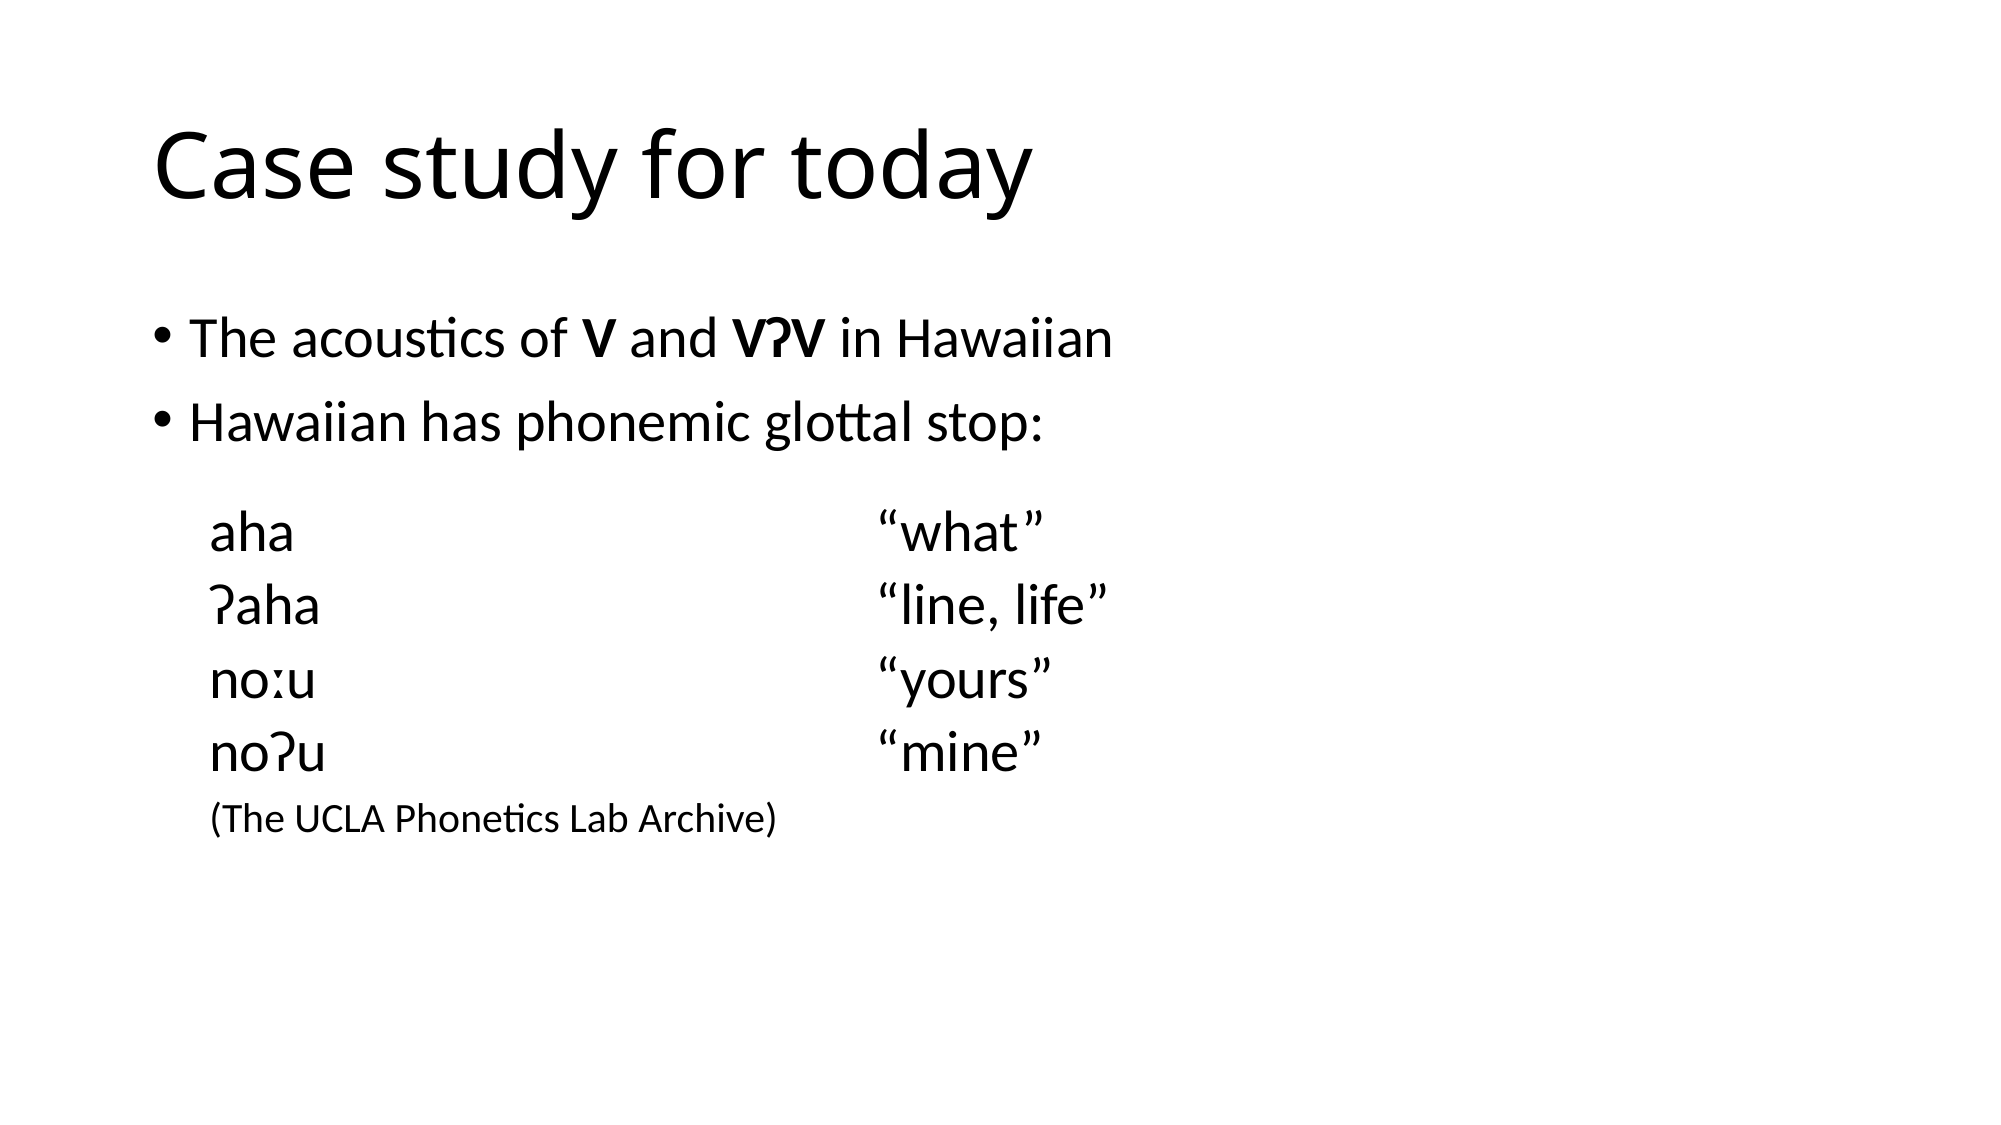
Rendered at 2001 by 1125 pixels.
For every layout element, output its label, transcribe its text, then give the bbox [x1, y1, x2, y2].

table_cell (The UCLA Phonetics Lab Archive) [194, 794, 1528, 855]
table_header aha [194, 500, 861, 574]
table_cell noːu [194, 647, 861, 720]
table_cell “line, life” [861, 574, 1528, 647]
table_cell noʔu [194, 720, 861, 794]
table_header “what” [861, 500, 1528, 574]
table_cell “mine” [861, 720, 1528, 794]
table_cell ʔaha [194, 574, 861, 647]
title Case study for today [137, 59, 1863, 278]
table_cell “yours” [861, 647, 1528, 720]
list The acoustics of V and VʔV in Hawaiian Hawaiian has phonemic glottal stop: [137, 299, 1863, 1014]
